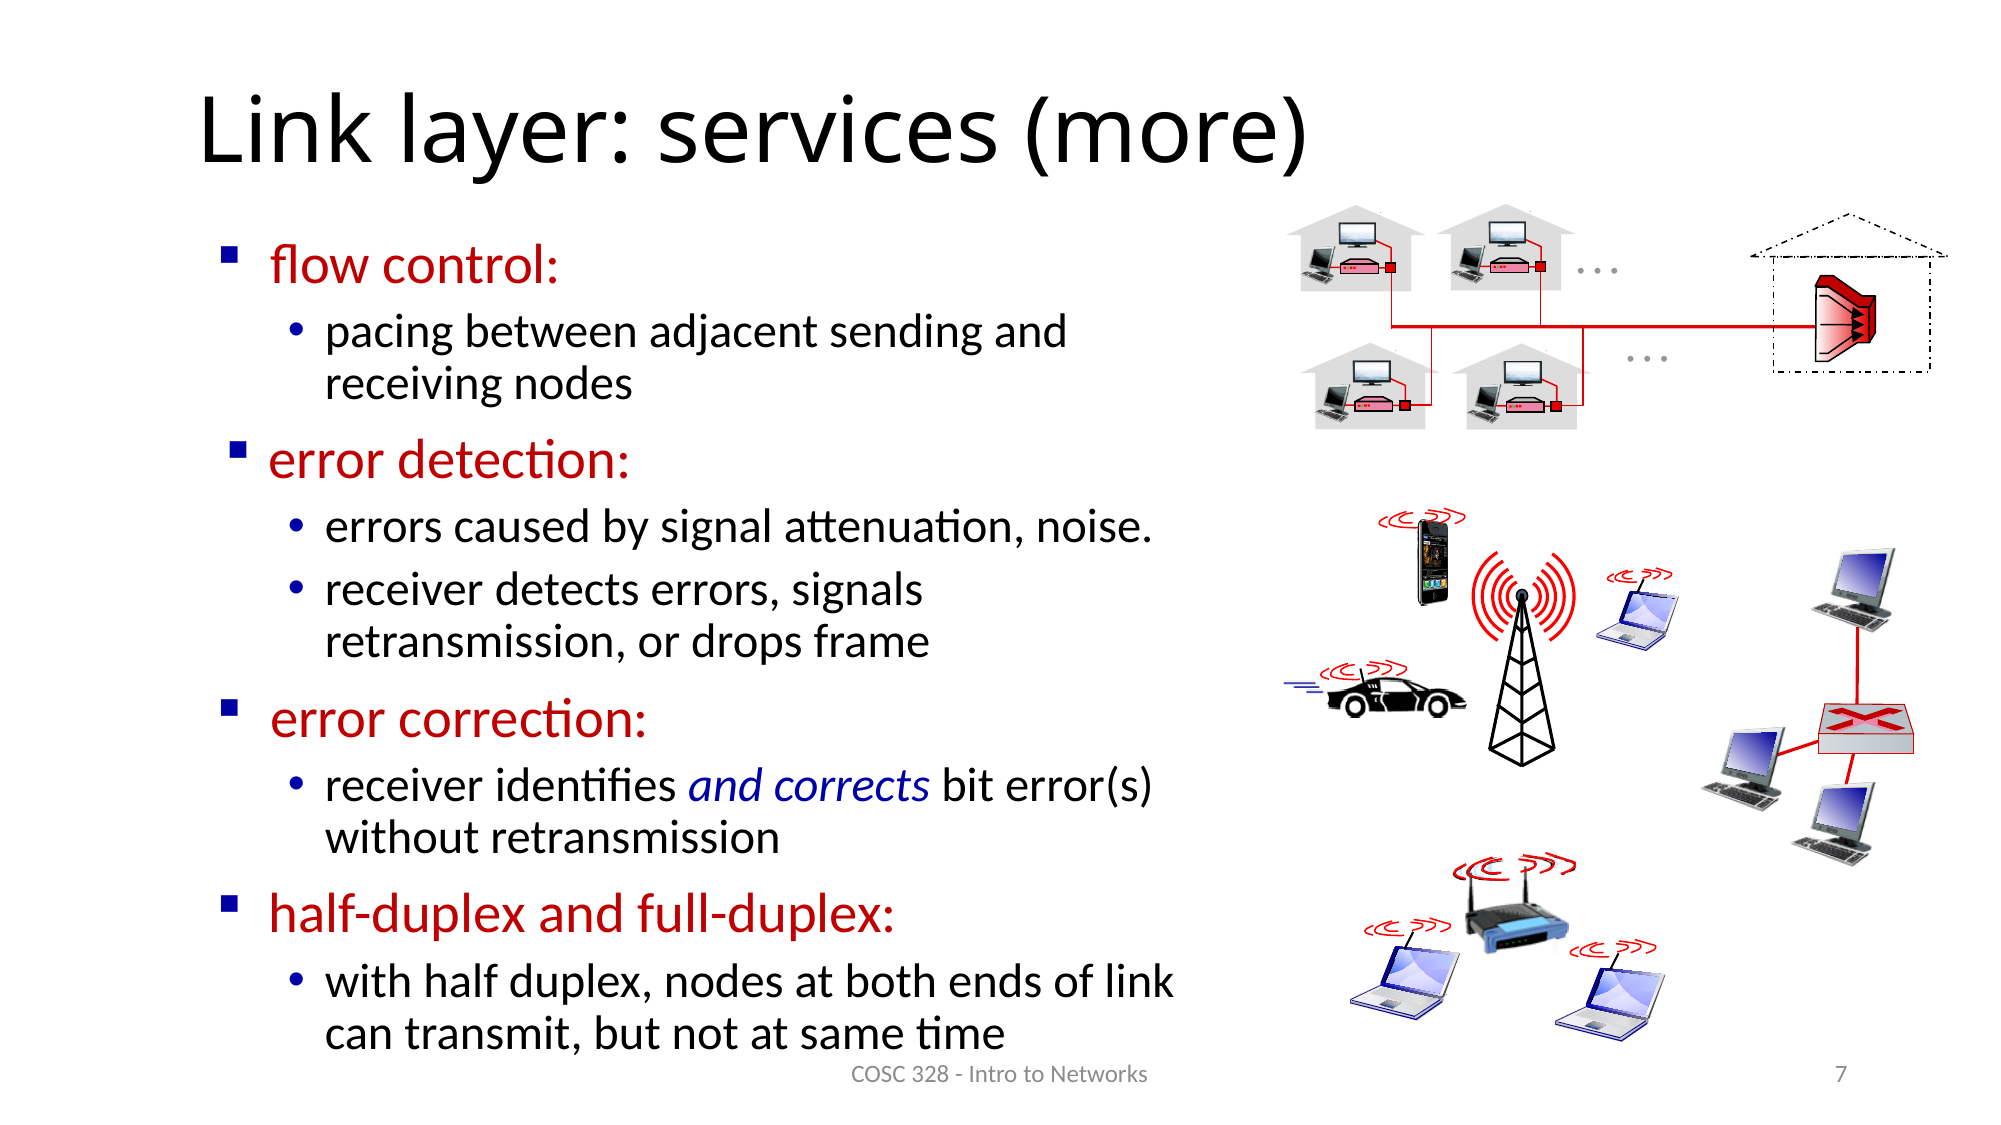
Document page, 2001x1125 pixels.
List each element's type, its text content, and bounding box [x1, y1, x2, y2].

footer COSC 328 - Intro to Networks [662, 1042, 1338, 1103]
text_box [1771, 779, 1878, 873]
text_box flow control: pacing between adjacent sending and receiving nodes error detection: errors caused by signal attenuation, noise. receiver detects errors, signals retransmission, or drops frame error correction: receiver identifies and corrects bit error(s) without retransmission half-duplex and full-duplex: with half duplex, nodes at both ends of link can transmit, but not at same time [199, 226, 1207, 1073]
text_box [1473, 537, 1575, 652]
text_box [1818, 703, 1914, 754]
slide_number 7 [1412, 1042, 1863, 1103]
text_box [1349, 852, 1666, 1044]
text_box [1286, 203, 1949, 430]
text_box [1378, 508, 1466, 606]
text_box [1283, 660, 1467, 718]
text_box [1790, 544, 1898, 639]
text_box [1489, 593, 1555, 766]
title Link layer: services (more) [181, 59, 1907, 207]
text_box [1681, 723, 1788, 818]
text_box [1596, 568, 1679, 653]
